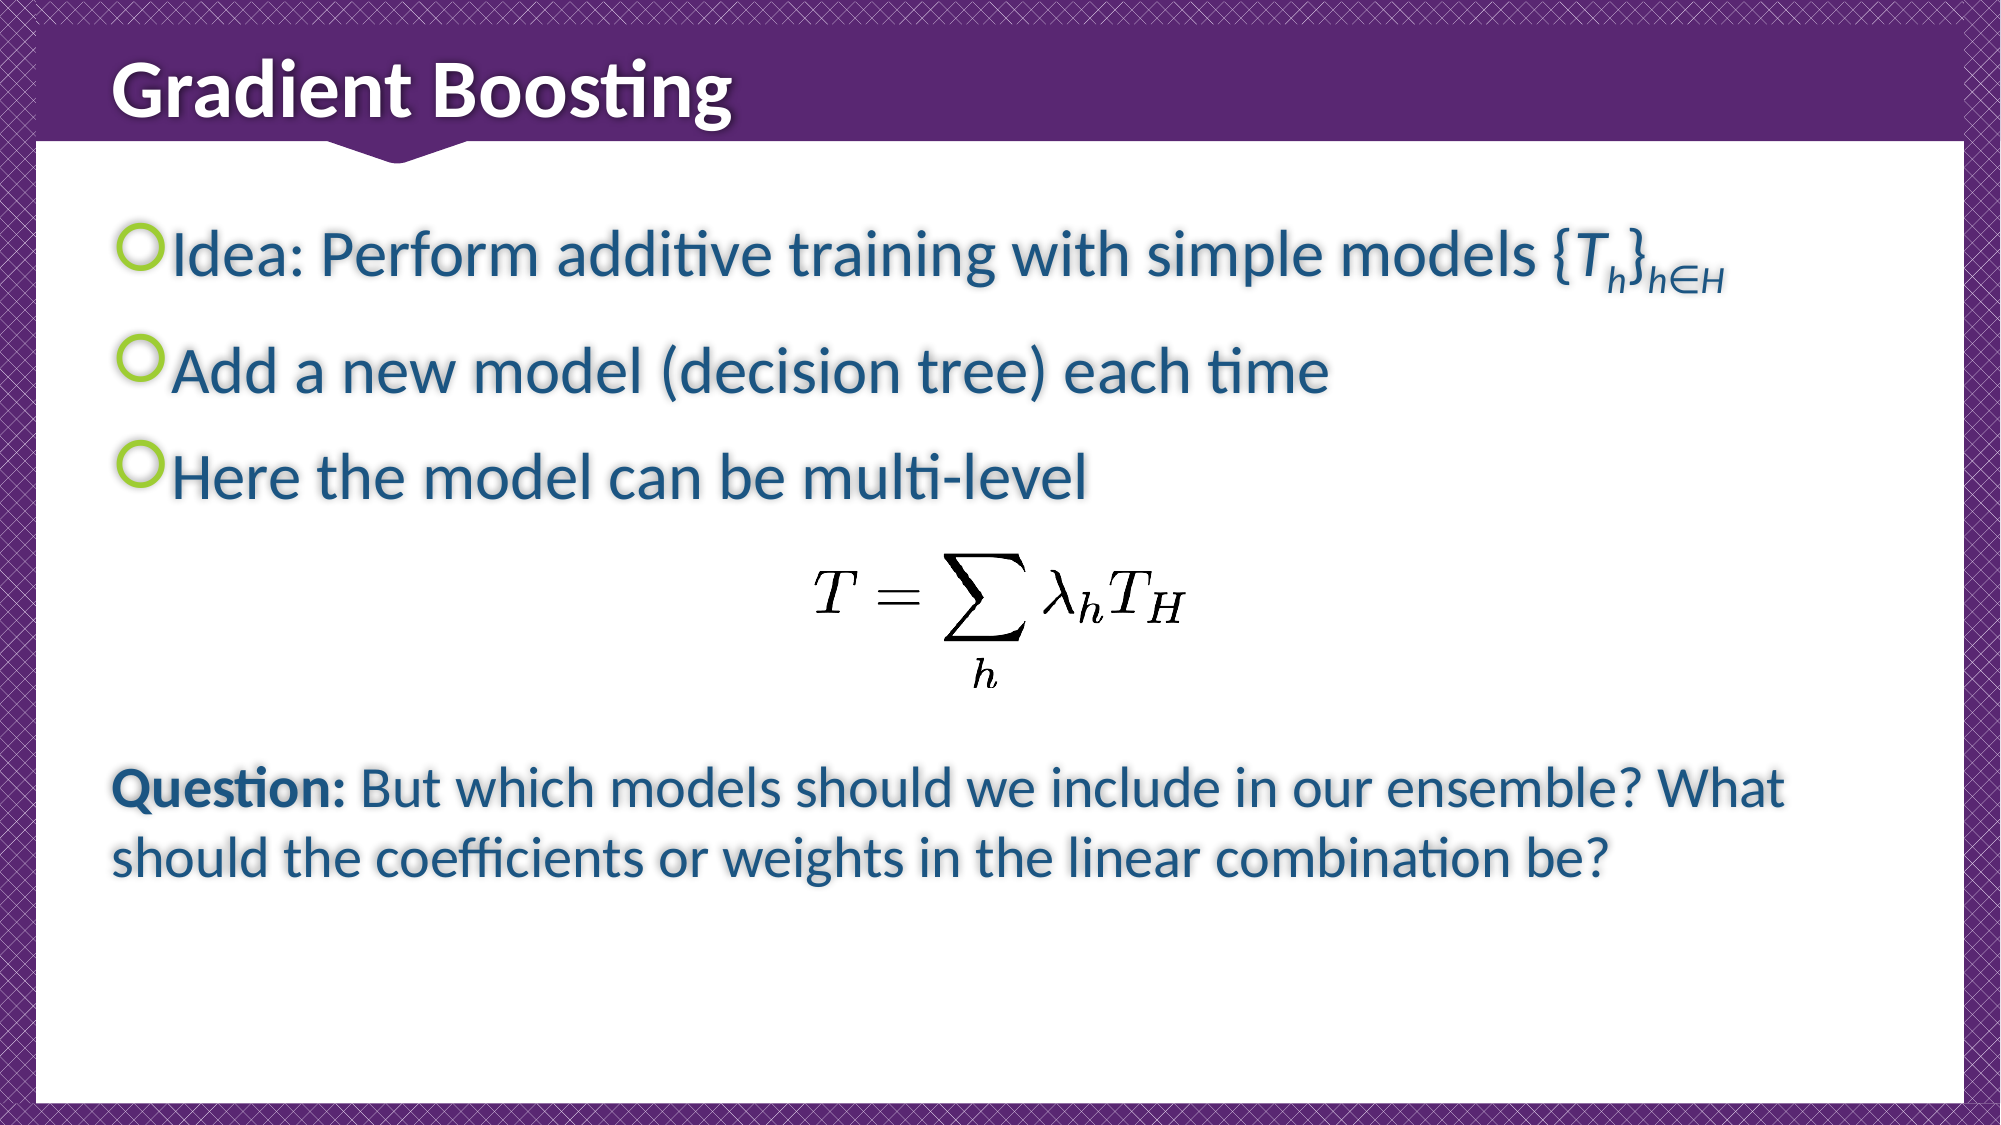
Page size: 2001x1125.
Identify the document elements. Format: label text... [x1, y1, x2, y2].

title Gradient Boosting [96, 25, 1886, 136]
list Idea: Perform additive training with simple models {Th}h∈H Add a new model (decision tree) each time Here the model can be multi-level Question: But which models should we include in our ensemble? What should the coefficients or weights in the linear combination be? [96, 141, 1886, 1100]
picture [813, 553, 1187, 688]
